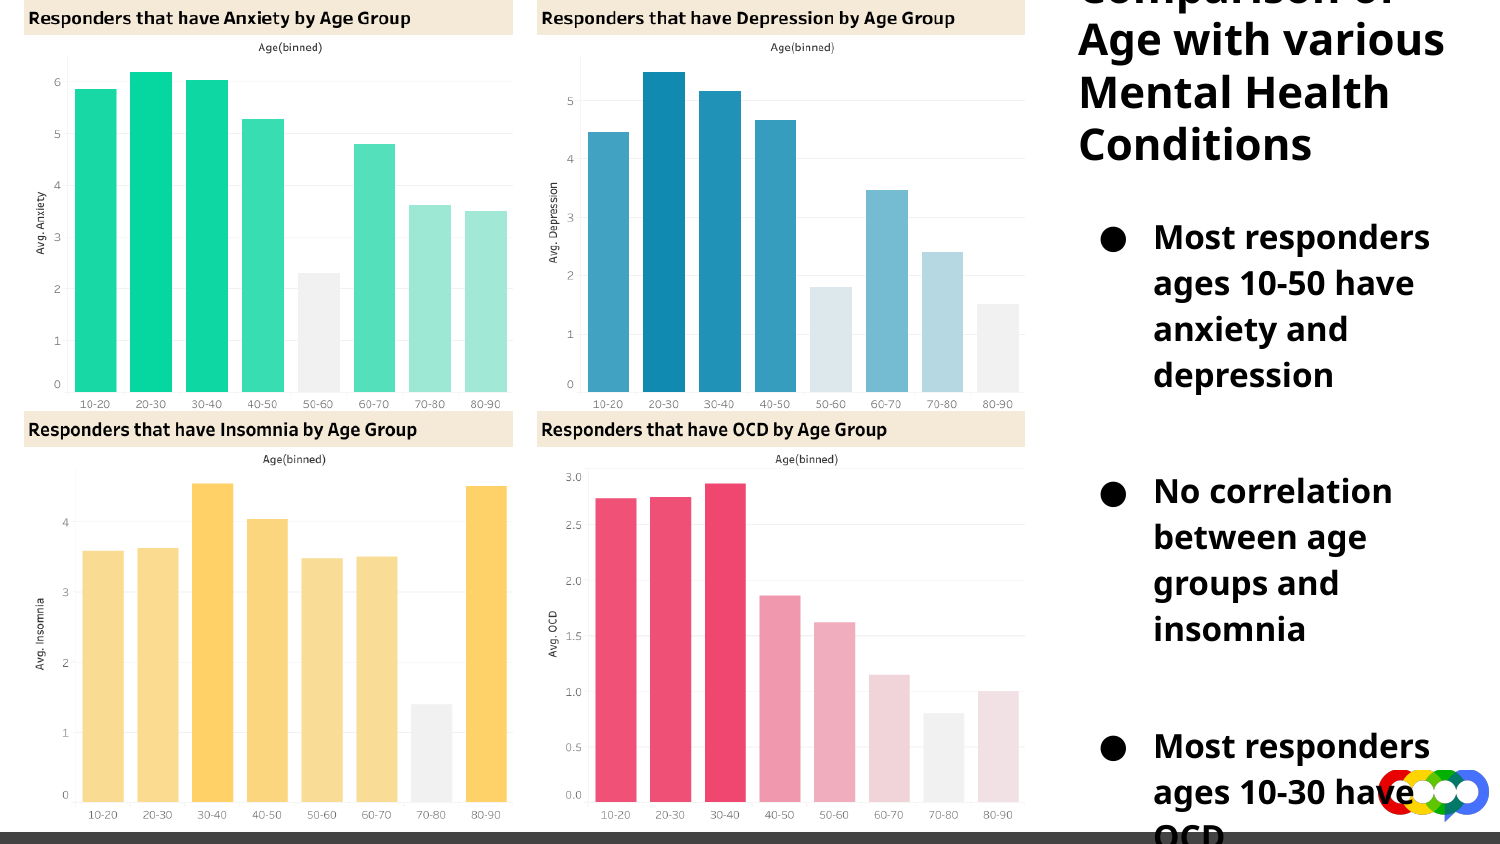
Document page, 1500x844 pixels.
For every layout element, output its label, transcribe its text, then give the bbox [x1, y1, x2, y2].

title Comparison of Age with various Mental Health Conditions [1063, 43, 1500, 185]
picture [24, 0, 513, 822]
picture [536, 0, 1025, 822]
picture [1378, 770, 1489, 822]
list Most responders ages 10-50 have anxiety and depression No correlation between age groups and insomnia Most responders ages 10-30 have OCD [1063, 195, 1500, 730]
